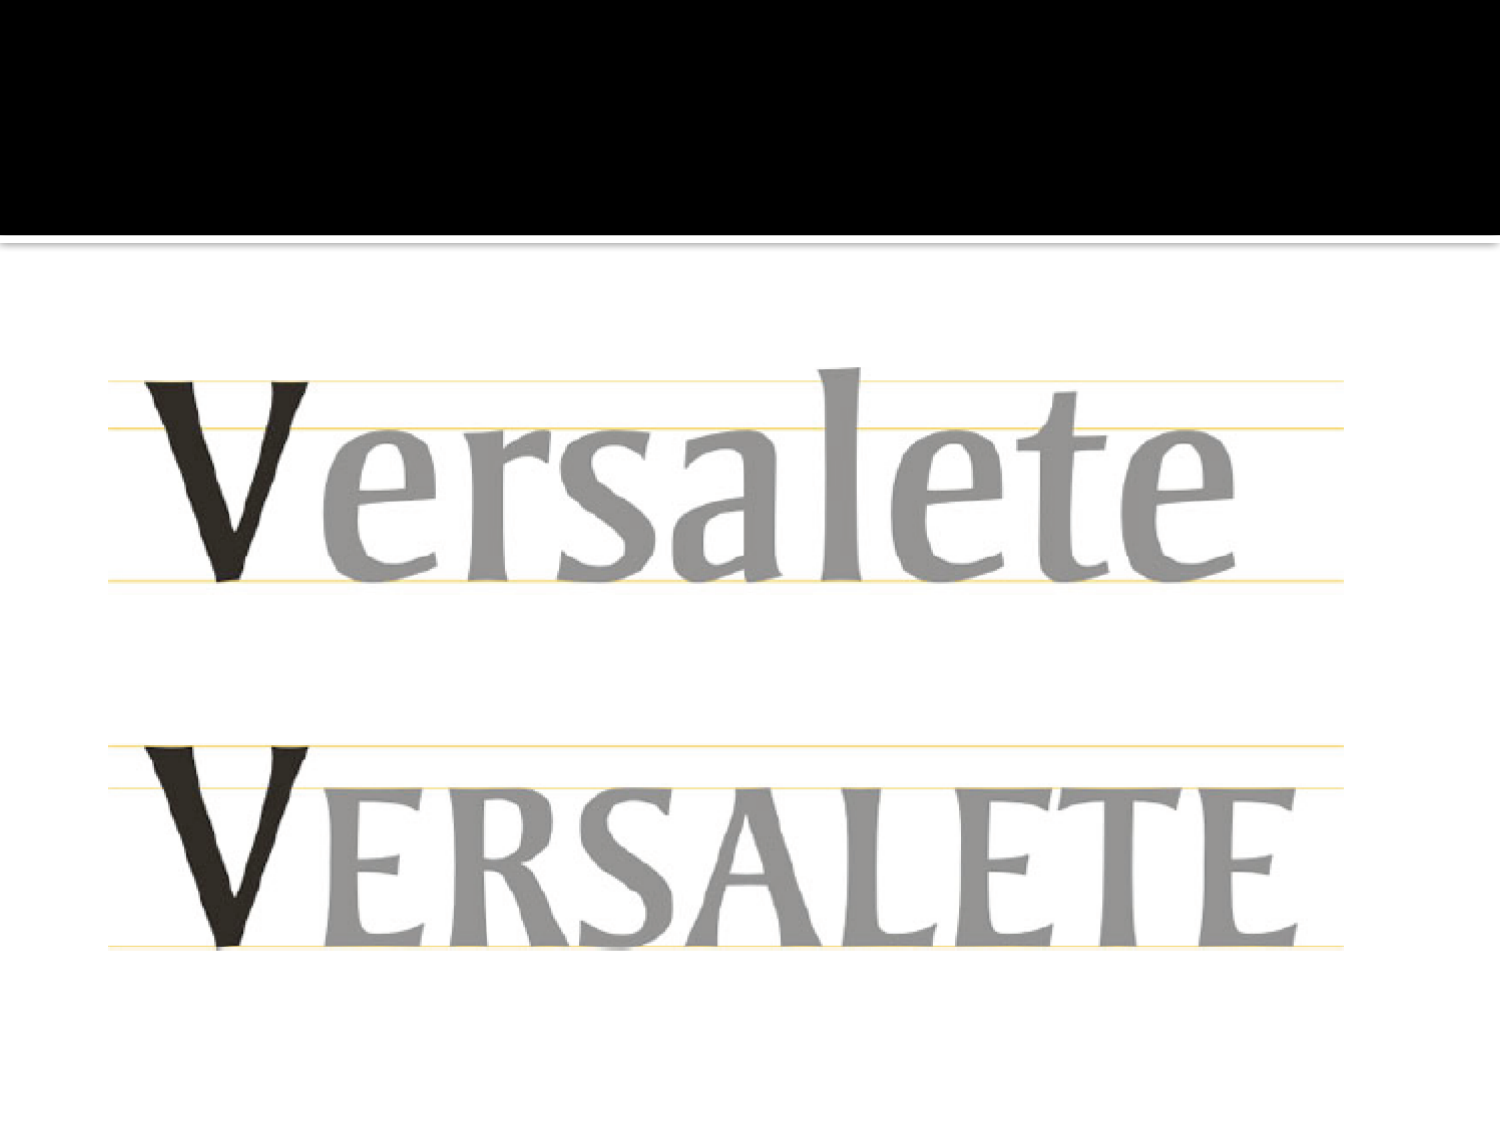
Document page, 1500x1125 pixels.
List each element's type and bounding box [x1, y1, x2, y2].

picture [99, 267, 1388, 1048]
